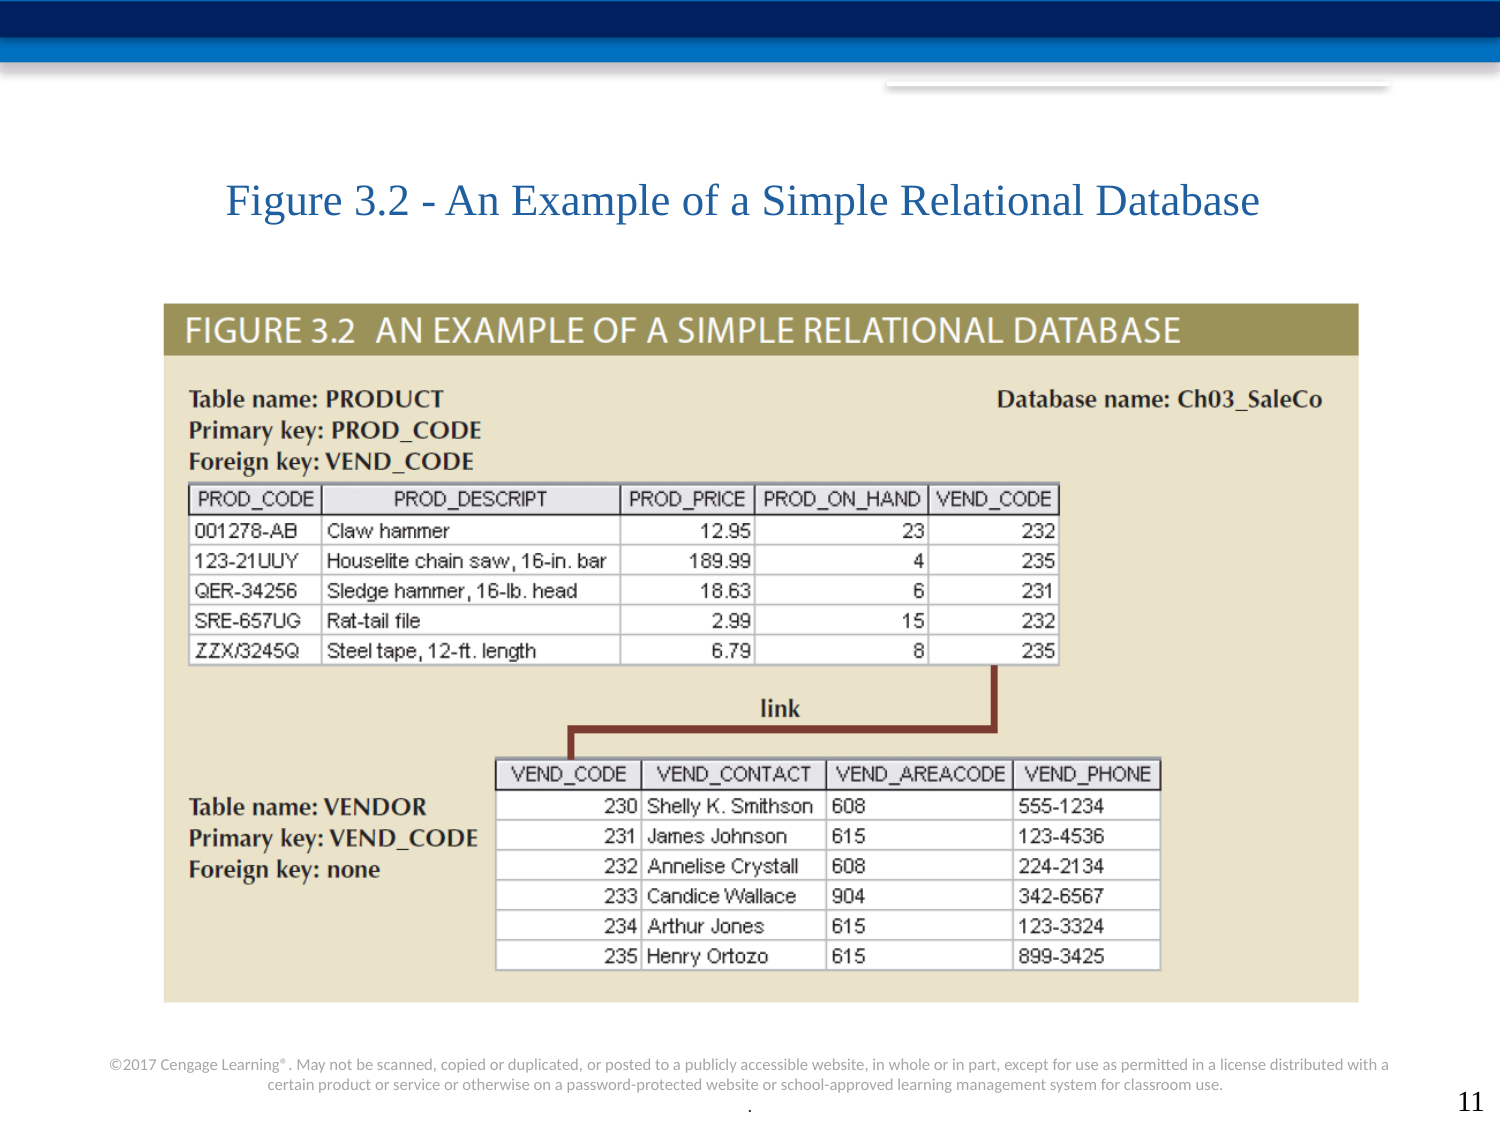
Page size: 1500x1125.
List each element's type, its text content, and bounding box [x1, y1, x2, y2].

title Figure 3.2 - An Example of a Simple Relational Database [75, 112, 1425, 288]
slide_number 11 [1425, 1074, 1500, 1125]
picture [149, 299, 1368, 1013]
